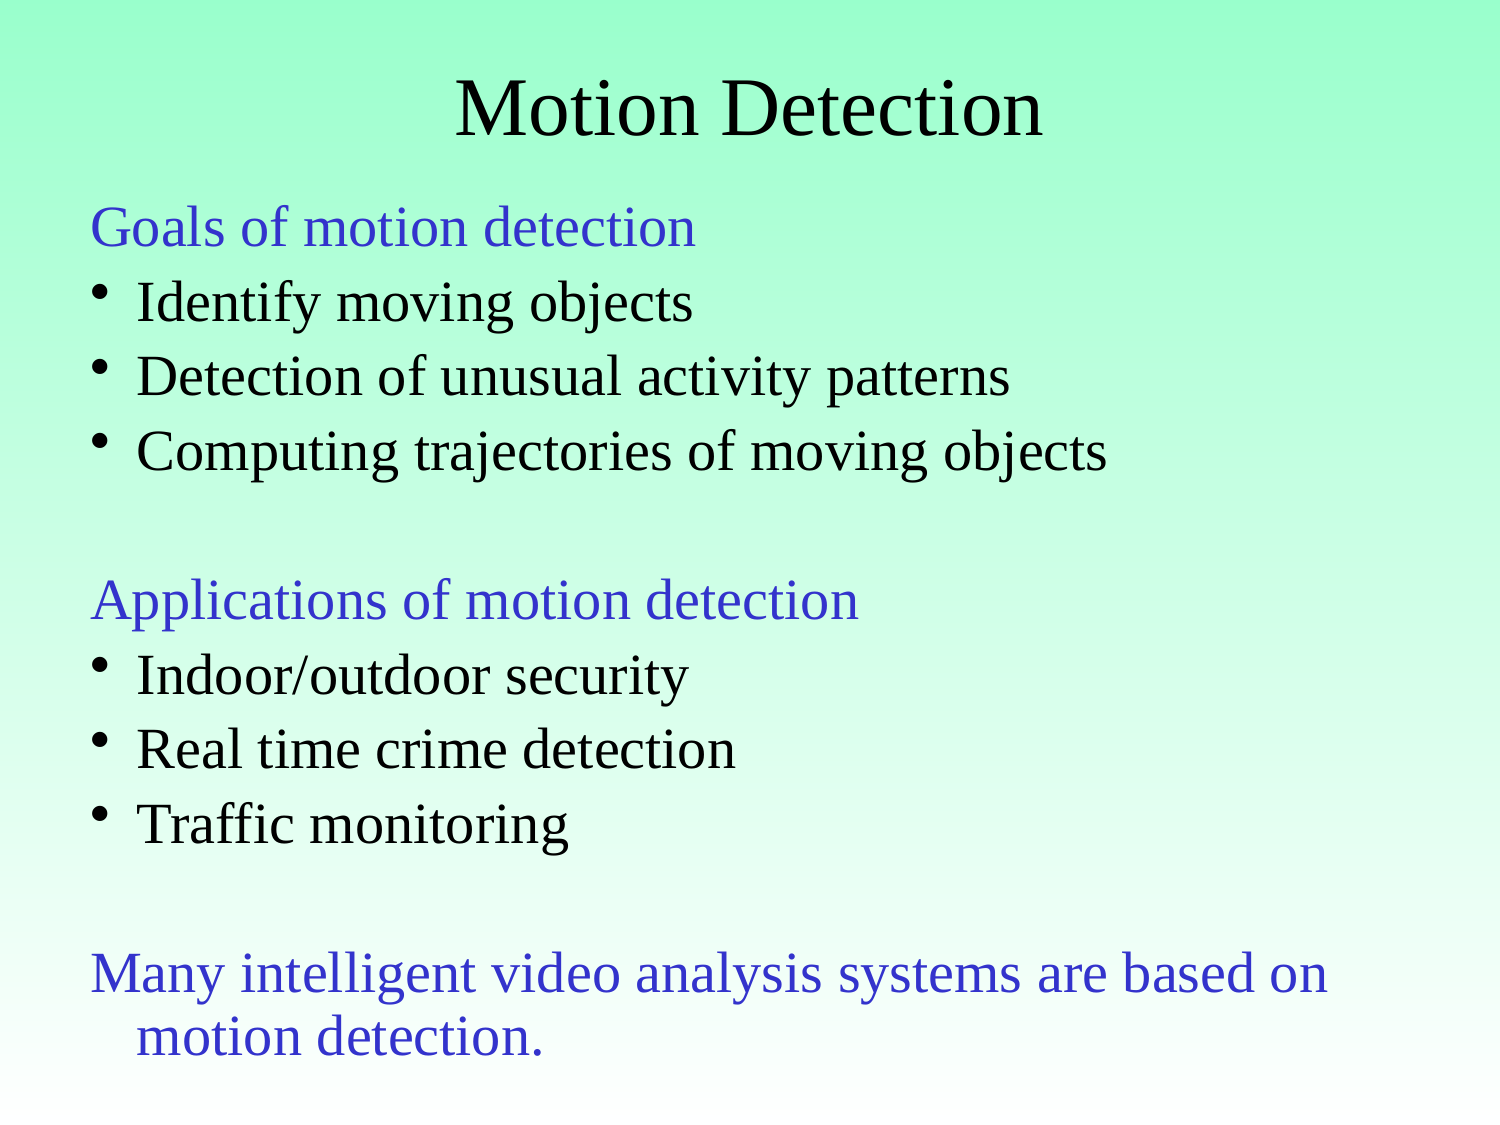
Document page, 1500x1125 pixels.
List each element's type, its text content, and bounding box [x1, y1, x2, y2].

list Goals of motion detection Identify moving objects Detection of unusual activity patterns Computing trajectories of moving objects Applications of motion detection Indoor/outdoor security Real time crime detection Traffic monitoring Many intelligent video analysis systems are based on motion detection. [0, 188, 1500, 1083]
title Motion Detection [112, 8, 1388, 188]
